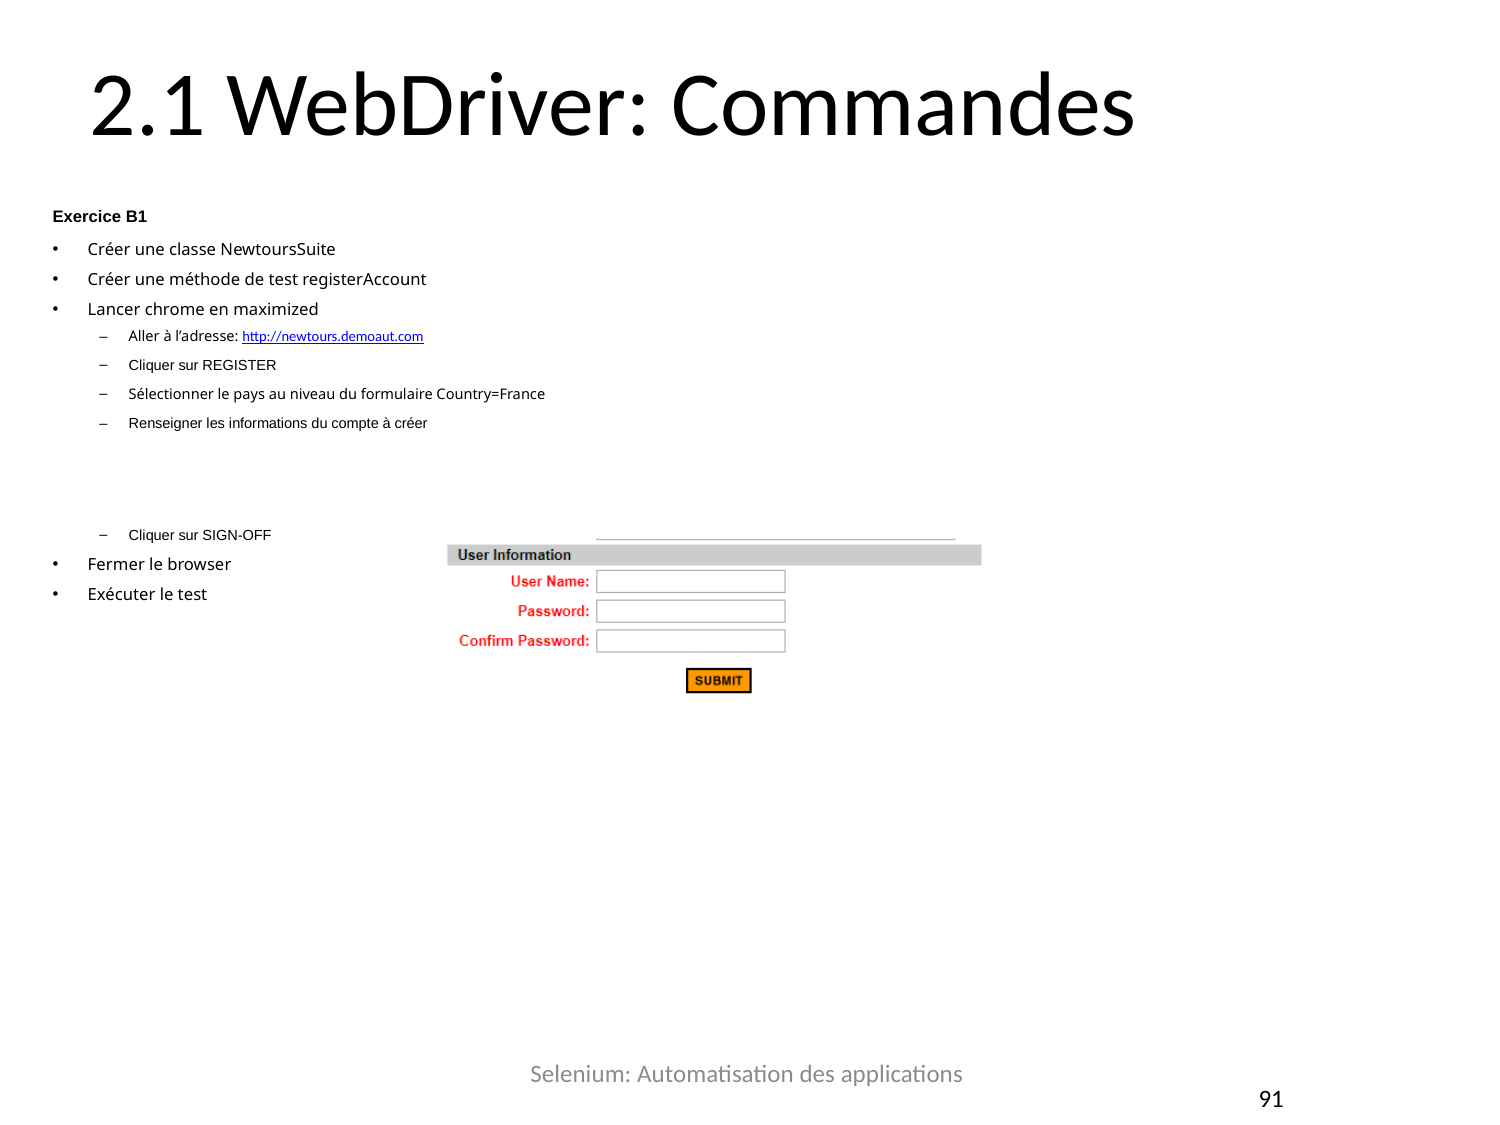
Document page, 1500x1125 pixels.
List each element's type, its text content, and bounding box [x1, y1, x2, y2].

text_box 2.1 WebDriver: Commandes [74, 36, 1425, 224]
slide_number 91 [1128, 1065, 1300, 1125]
picture [442, 538, 999, 712]
footer Selenium: Automatisation des applications [512, 1042, 988, 1103]
list Exercice B1 Créer une classe NewtoursSuite Créer une méthode de test registerAccount Lancer chrome en maximized Aller à l’adresse: http://newtours.demoaut.com Cliquer sur REGISTER Sélectionner le pays au niveau du formulaire Country=France Renseigner les informations du compte à créer Cliquer sur SIGN-OFF Fermer le browser Exécuter le test [37, 188, 1463, 614]
